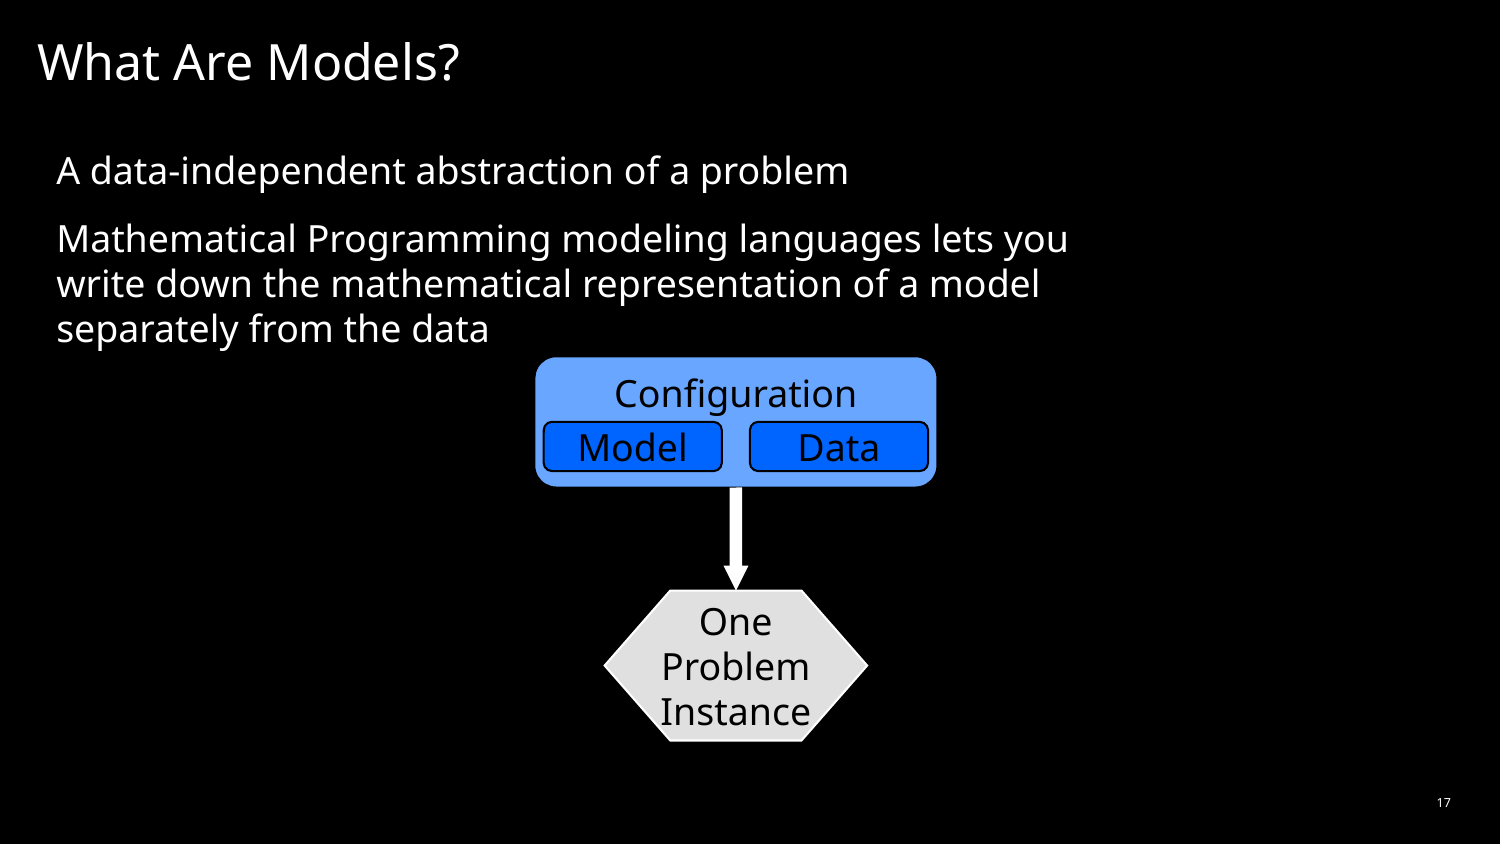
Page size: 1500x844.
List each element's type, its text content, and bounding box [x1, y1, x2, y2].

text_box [604, 487, 868, 741]
list A data-independent abstraction of a problem Mathematical Programming modeling languages lets you write down the mathematical representation of a model separately from the data [56, 146, 1154, 741]
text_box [534, 356, 938, 488]
slide_number 17 [1125, 791, 1463, 815]
title What Are Models? [37, 33, 713, 96]
